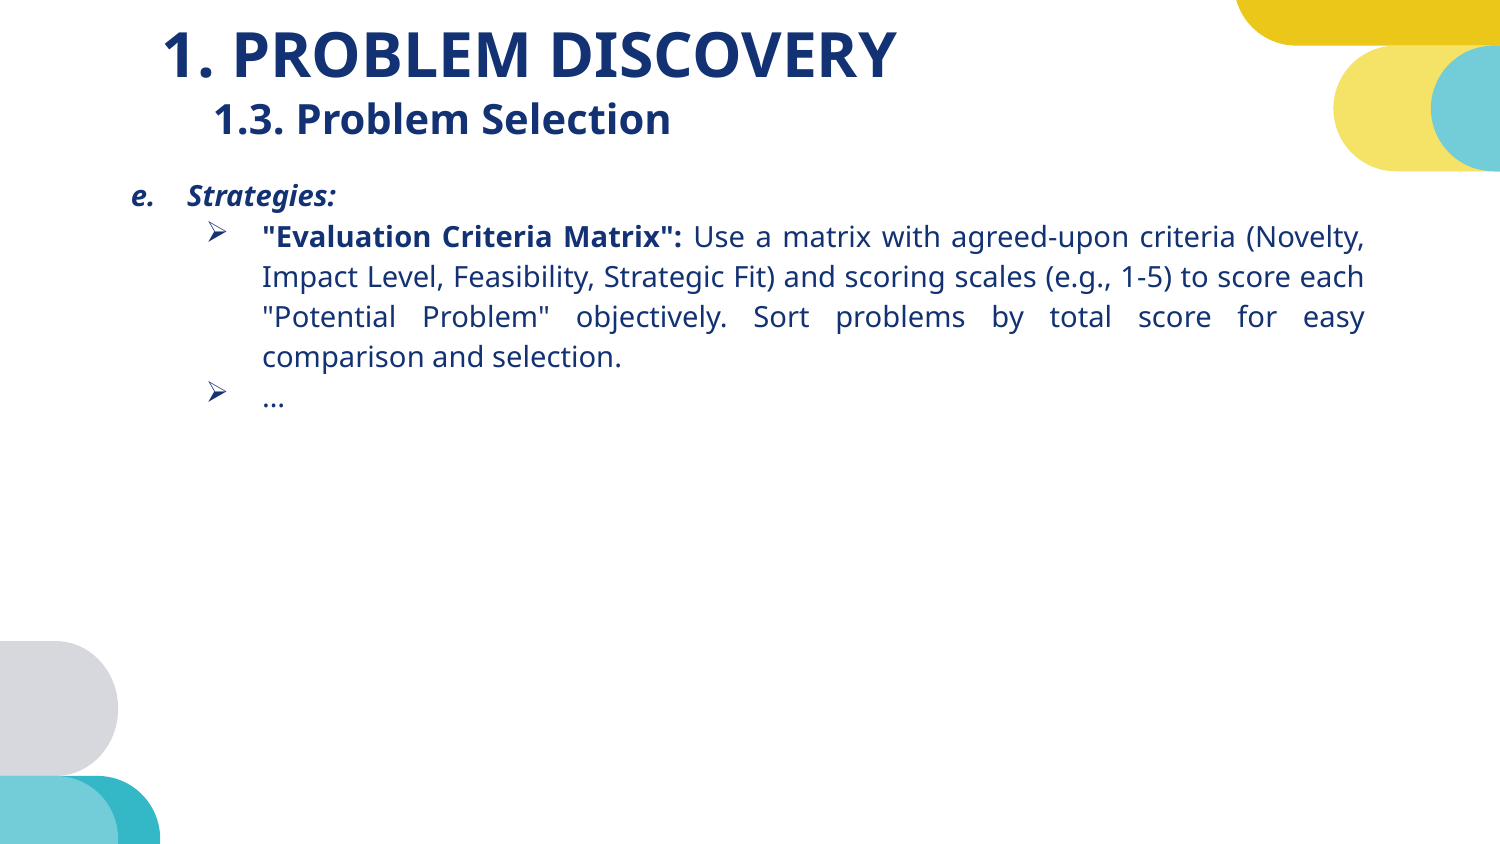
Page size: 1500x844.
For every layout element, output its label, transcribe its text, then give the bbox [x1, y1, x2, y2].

title 1. PROBLEM DISCOVERY [146, 0, 1381, 94]
subtitle Strategies: "Evaluation Criteria Matrix": Use a matrix with agreed-upon criteria (Novelty, Impact Level, Feasibility, Strategic Fit) and scoring scales (e.g., 1-5) to score each "Potential Problem" objectively. Sort problems by total score for easy comparison and selection. … [115, 157, 1381, 753]
subtitle 1.3. Problem Selection [198, 90, 940, 158]
